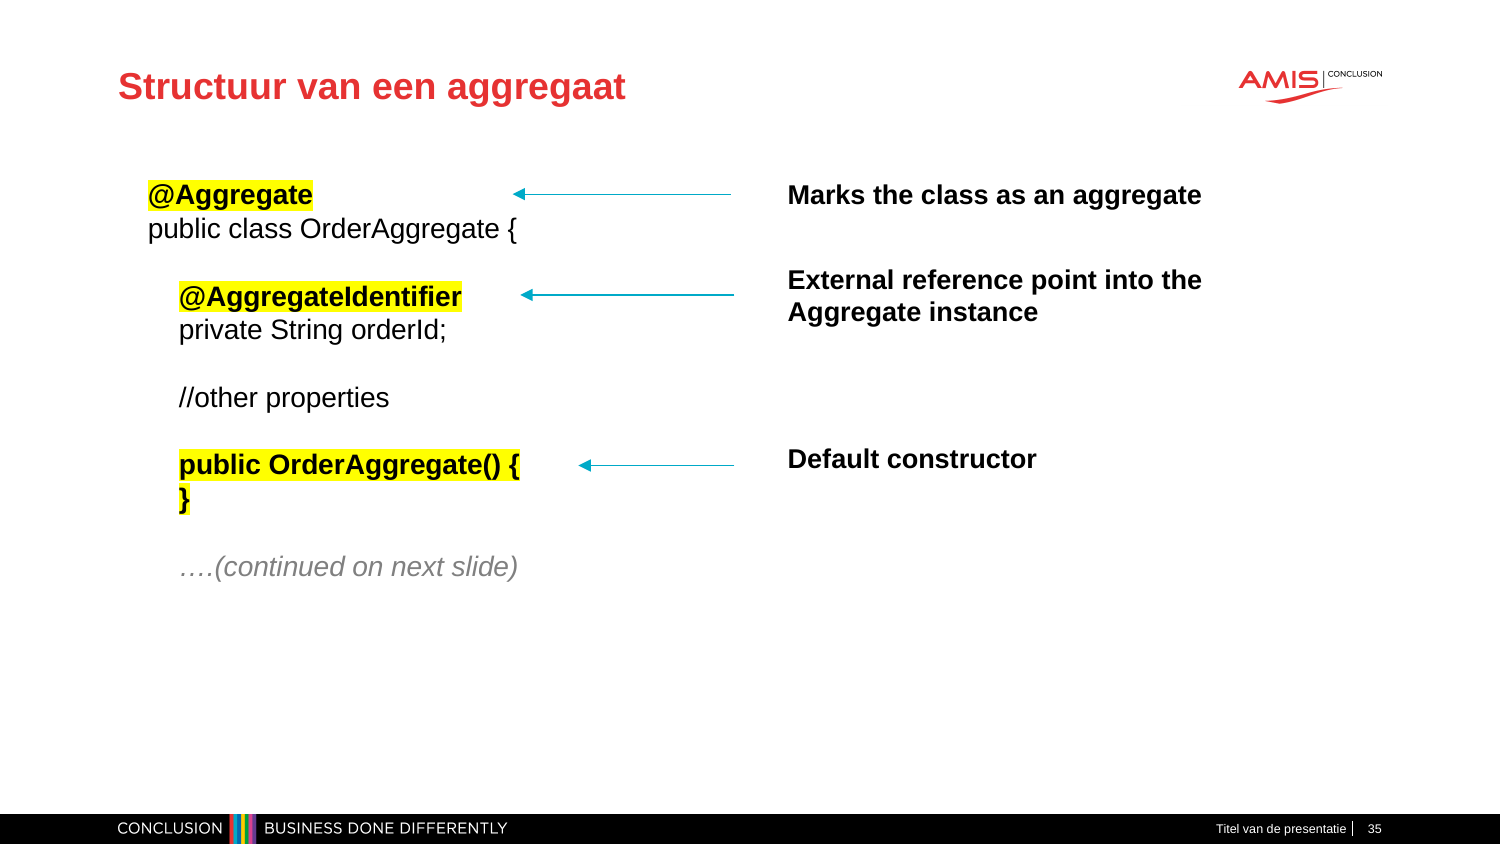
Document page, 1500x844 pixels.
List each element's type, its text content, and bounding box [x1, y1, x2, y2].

footer Titel van de presentatie [814, 820, 1347, 839]
picture [1205, 59, 1388, 106]
text_box @Aggregate public class OrderAggregate { @AggregateIdentifier private String orderId; //other properties public OrderAggregate() { } ….(continued on next slide) [133, 169, 603, 589]
text_box Default constructor [787, 441, 1189, 475]
picture [0, 814, 236, 844]
picture [239, 814, 1500, 844]
text_box External reference point into the Aggregate instance [787, 262, 1228, 328]
slide_number 35 [1358, 820, 1382, 839]
text_box Marks the class as an aggregate [787, 177, 1252, 211]
title Structuur van een aggregaat [118, 47, 1205, 130]
